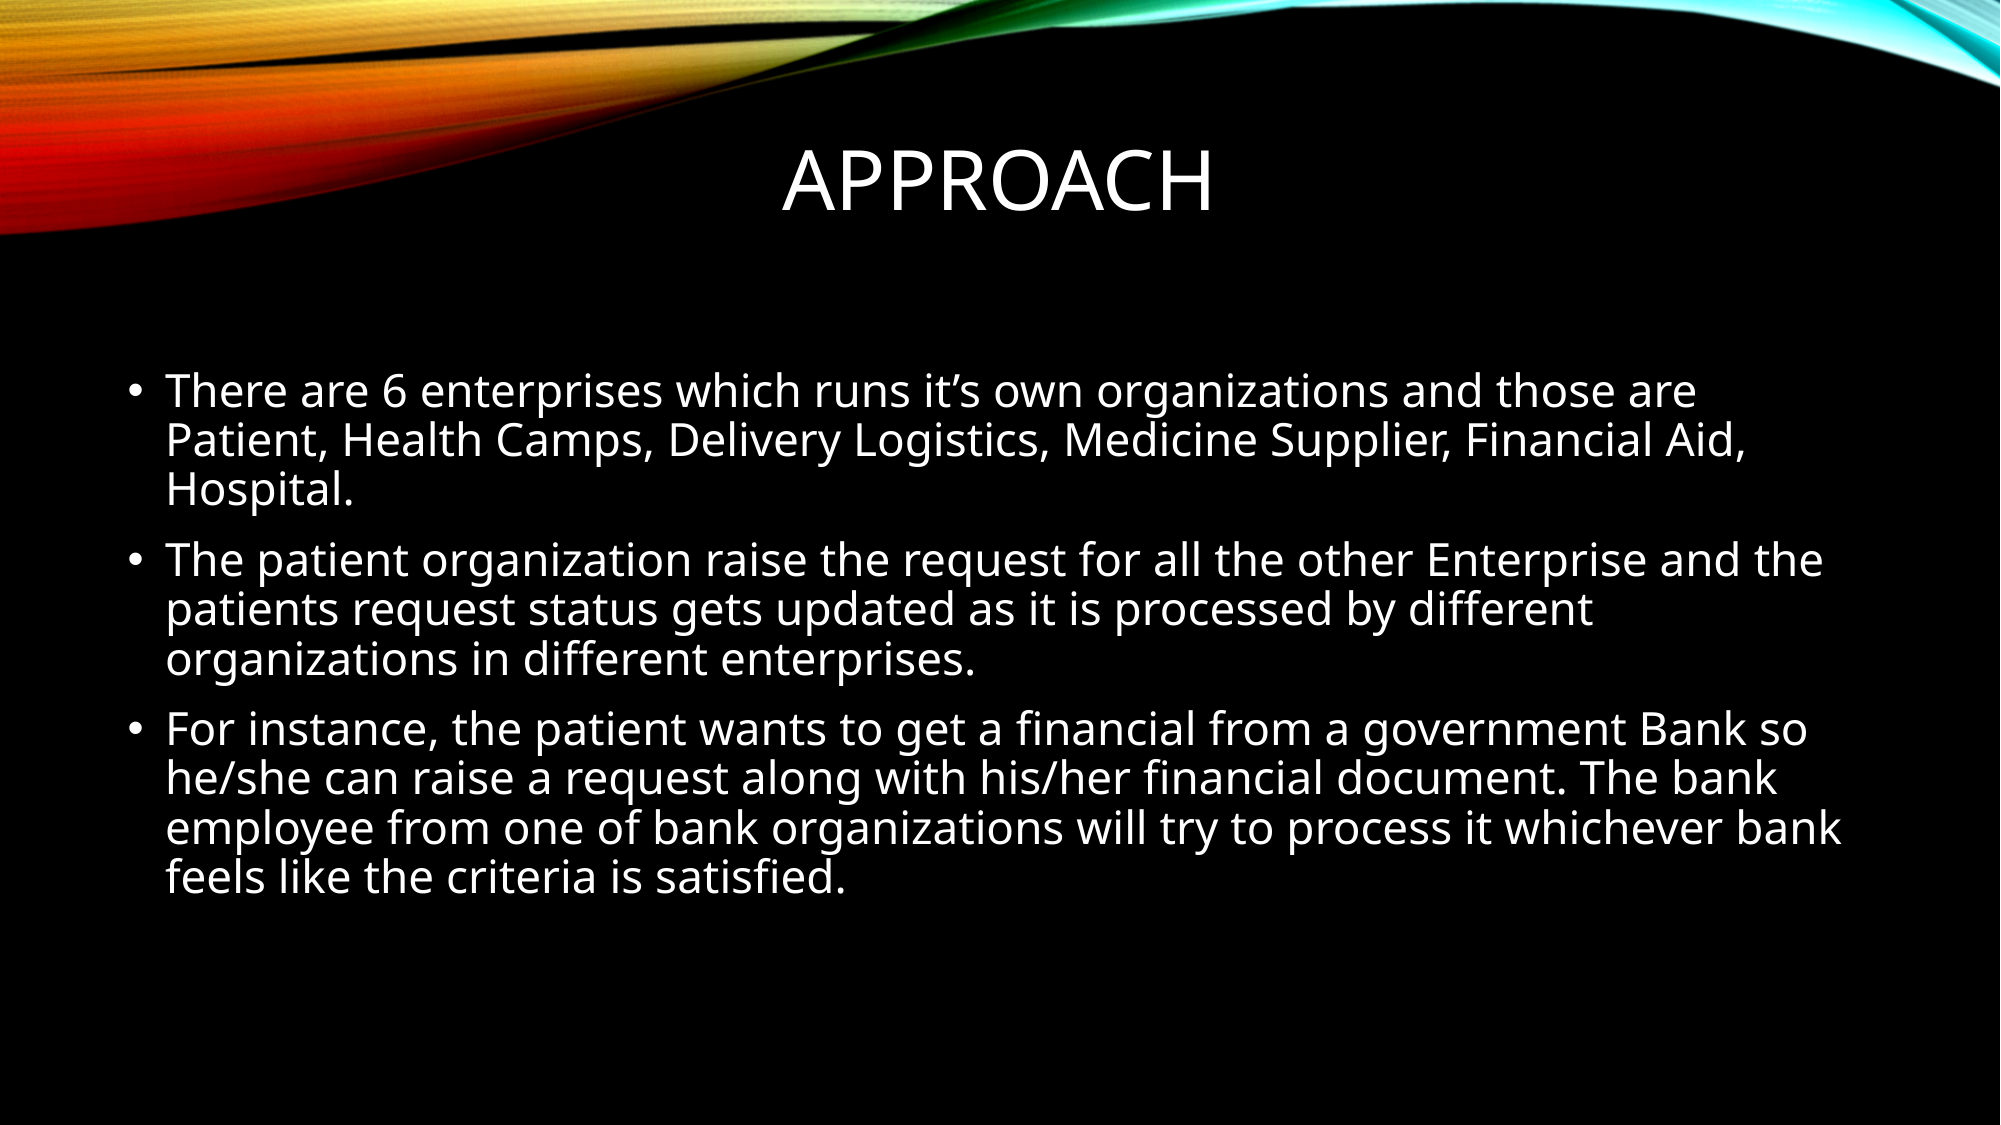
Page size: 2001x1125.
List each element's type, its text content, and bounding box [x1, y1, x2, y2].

title APPROACH [112, 77, 1888, 290]
picture [0, 0, 2000, 237]
list There are 6 enterprises which runs it’s own organizations and those are Patient, Health Camps, Delivery Logistics, Medicine Supplier, Financial Aid, Hospital. The patient organization raise the request for all the other Enterprise and the patients request status gets updated as it is processed by different organizations in different enterprises. For instance, the patient wants to get a financial from a government Bank so he/she can raise a request along with his/her financial document. The bank employee from one of bank organizations will try to process it whichever bank feels like the criteria is satisfied. [112, 360, 1888, 1021]
